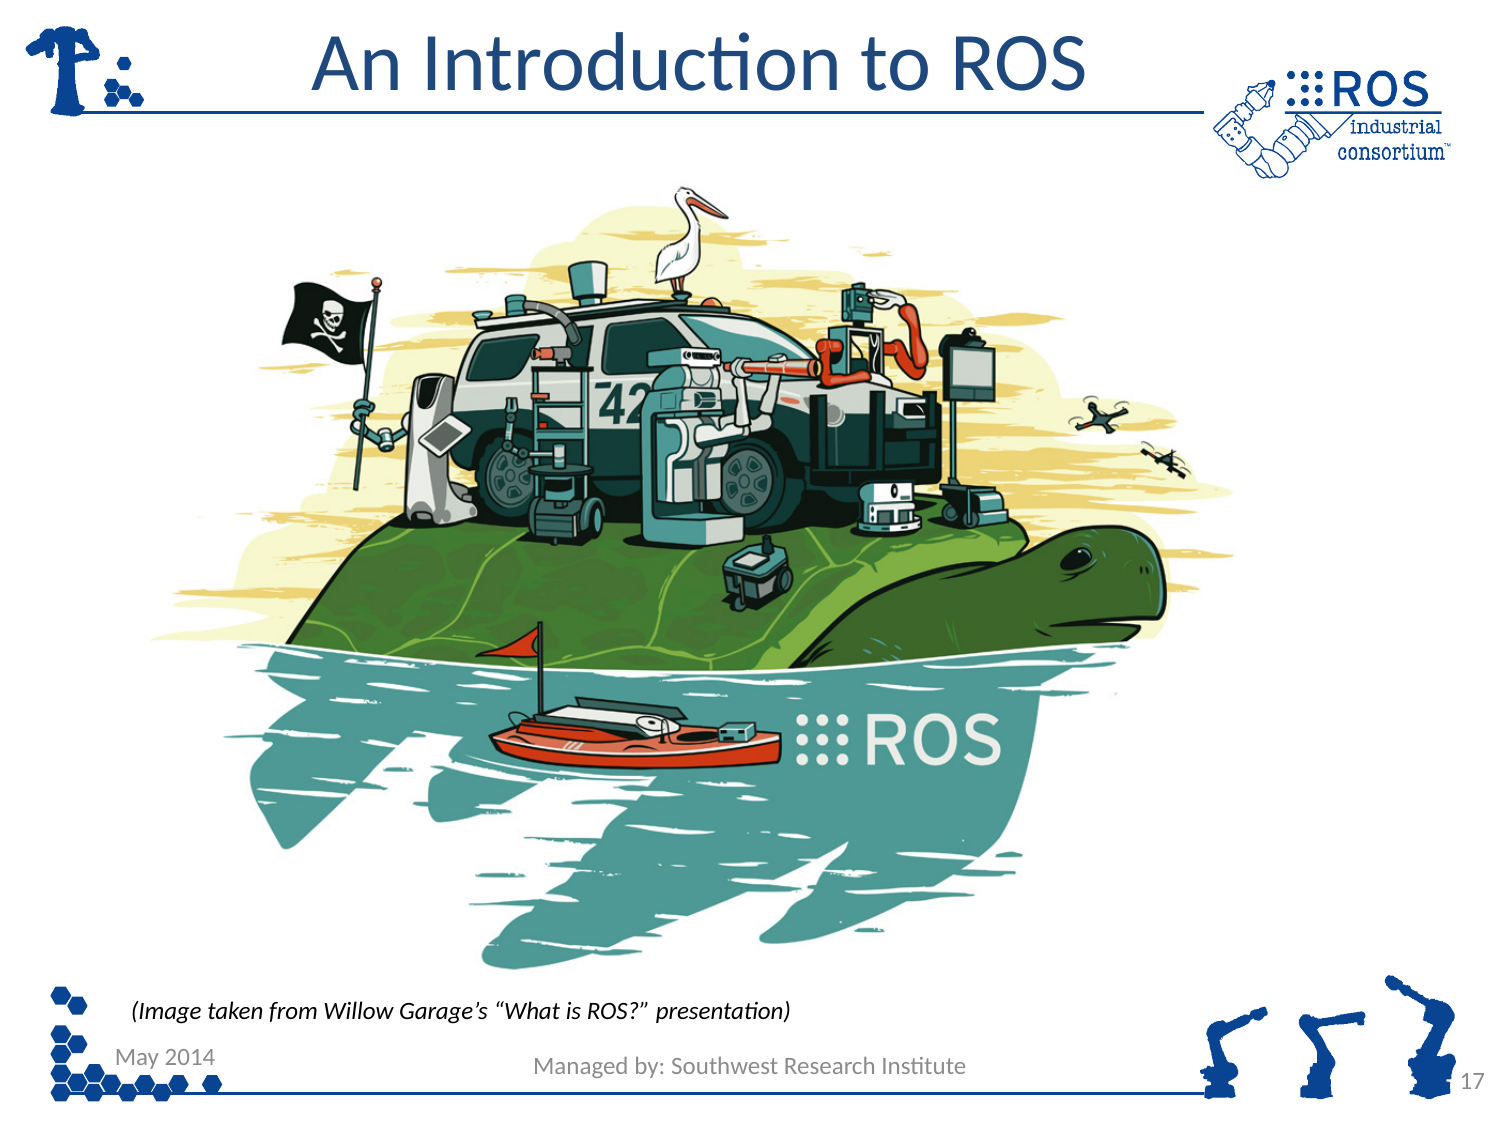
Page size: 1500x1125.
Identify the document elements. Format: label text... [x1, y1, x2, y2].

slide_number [99, 1025, 388, 1085]
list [149, 162, 1245, 977]
title An Introduction to ROS [150, 0, 1250, 113]
slide_number 17 [1149, 1050, 1500, 1110]
text_box (Image taken from Willow Garage’s “What is ROS?” presentation) [116, 987, 808, 1033]
footer Managed by: Southwest Research Institute [468, 1042, 1032, 1103]
